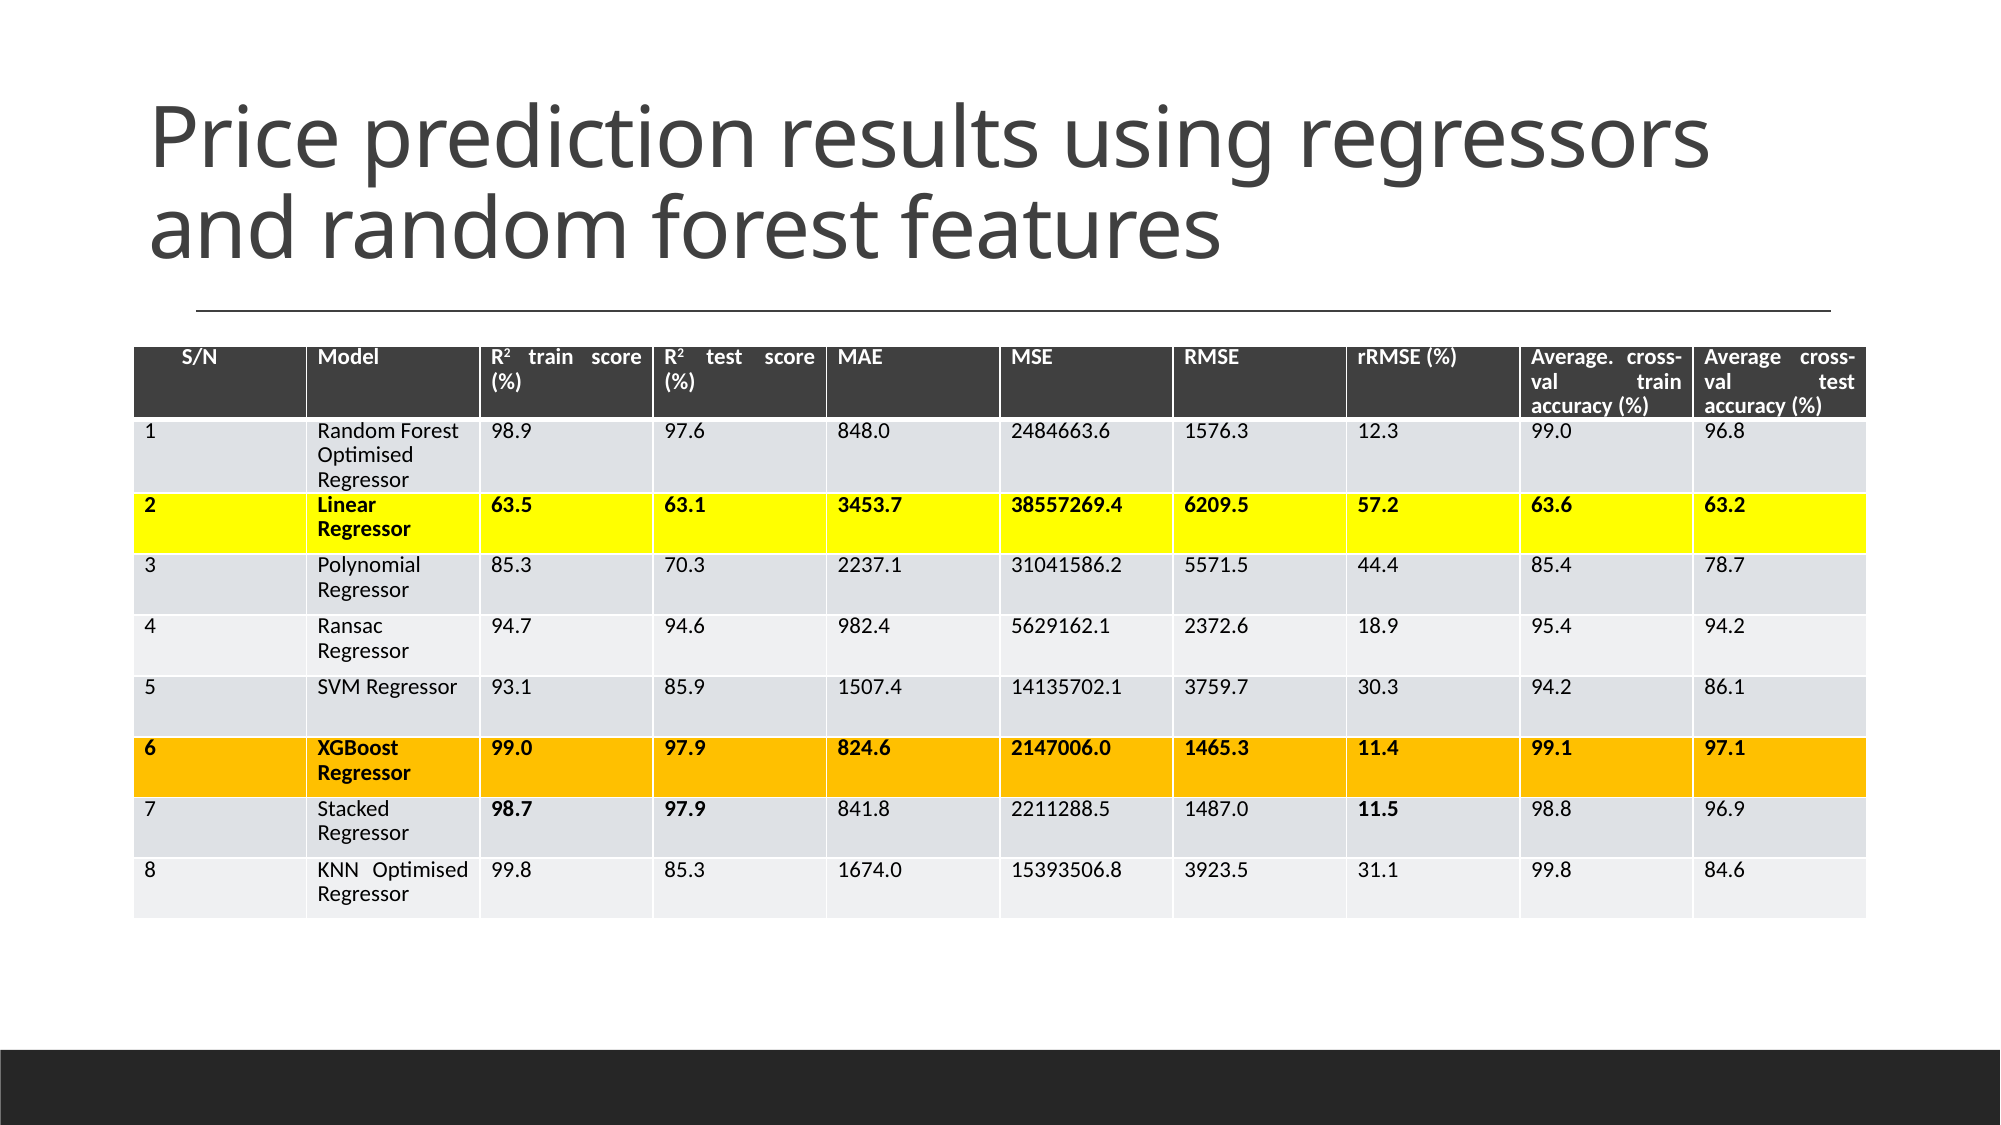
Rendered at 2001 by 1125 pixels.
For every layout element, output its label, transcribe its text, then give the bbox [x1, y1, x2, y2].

table_cell 31.1 [1347, 859, 1519, 918]
table_cell 70.3 [654, 555, 826, 614]
table_header R2 train score (%) [481, 347, 652, 417]
table_cell 4 [134, 616, 306, 675]
table_cell 3923.5 [1174, 859, 1346, 918]
table_header Model [307, 347, 479, 417]
table_cell 1674.0 [827, 859, 999, 918]
table_cell 12.3 [1347, 422, 1519, 492]
table_cell 93.1 [481, 677, 652, 736]
table_cell 78.7 [1694, 555, 1866, 614]
table_cell 2237.1 [827, 555, 999, 614]
table_cell 63.5 [481, 494, 652, 553]
table_cell 2484663.6 [1001, 422, 1172, 492]
table_cell 1487.0 [1174, 798, 1346, 857]
table_cell 5571.5 [1174, 555, 1346, 614]
table_cell 63.1 [654, 494, 826, 553]
table_cell 99.1 [1521, 738, 1692, 797]
table_cell 1507.4 [827, 677, 999, 736]
table_cell 97.6 [654, 422, 826, 492]
table_cell 96.8 [1694, 422, 1866, 492]
table_cell 841.8 [827, 798, 999, 857]
table_cell KNN Optimised Regressor [307, 859, 479, 918]
table_cell 14135702.1 [1001, 677, 1172, 736]
table_cell 99.0 [481, 738, 652, 797]
table_cell 2147006.0 [1001, 738, 1172, 797]
table_header Average cross-val test accuracy (%) [1694, 347, 1866, 417]
table_cell 982.4 [827, 616, 999, 675]
table_cell 824.6 [827, 738, 999, 797]
table_cell 99.8 [1521, 859, 1692, 918]
table_cell 1576.3 [1174, 422, 1346, 492]
table_cell 2 [134, 494, 306, 553]
table_cell Stacked Regressor [307, 798, 479, 857]
table_cell XGBoost Regressor [307, 738, 479, 797]
table_cell 3453.7 [827, 494, 999, 553]
table_cell 94.6 [654, 616, 826, 675]
table_cell 85.9 [654, 677, 826, 736]
table_cell 85.3 [654, 859, 826, 918]
table_cell 11.4 [1347, 738, 1519, 797]
table_header RMSE [1174, 347, 1346, 417]
table_header rRMSE (%) [1347, 347, 1519, 417]
table_cell 5 [134, 677, 306, 736]
table_cell 1465.3 [1174, 738, 1346, 797]
table_cell 97.9 [654, 738, 826, 797]
table_cell 6 [134, 738, 306, 797]
table_cell 2211288.5 [1001, 798, 1172, 857]
table_cell 848.0 [827, 422, 999, 492]
table_cell 96.9 [1694, 798, 1866, 857]
table_header Average. cross-val train accuracy (%) [1521, 347, 1692, 417]
table_cell 3759.7 [1174, 677, 1346, 736]
table_cell 44.4 [1347, 555, 1519, 614]
table_cell 31041586.2 [1001, 555, 1172, 614]
table_cell 5629162.1 [1001, 616, 1172, 675]
table_cell Linear Regressor [307, 494, 479, 553]
table_cell 8 [134, 859, 306, 918]
table_cell 98.9 [481, 422, 652, 492]
table_cell 1 [134, 422, 306, 492]
table_header R2 test score (%) [654, 347, 826, 417]
table_cell 94.2 [1521, 677, 1692, 736]
table_cell 63.6 [1521, 494, 1692, 553]
table_cell 99.8 [481, 859, 652, 918]
table_cell Polynomial Regressor [307, 555, 479, 614]
table_cell 94.7 [481, 616, 652, 675]
table_cell 97.9 [654, 798, 826, 857]
table_cell 11.5 [1347, 798, 1519, 857]
table_header MSE [1001, 347, 1172, 417]
table_cell 38557269.4 [1001, 494, 1172, 553]
table_cell 98.7 [481, 798, 652, 857]
table_cell 99.0 [1521, 422, 1692, 492]
table_cell 98.8 [1521, 798, 1692, 857]
table_cell 97.1 [1694, 738, 1866, 797]
table_cell 84.6 [1694, 859, 1866, 918]
table_cell 18.9 [1347, 616, 1519, 675]
table_header MAE [827, 347, 999, 417]
table_cell 7 [134, 798, 306, 857]
table_cell 3 [134, 555, 306, 614]
table_cell 2372.6 [1174, 616, 1346, 675]
table_cell Random Forest Optimised Regressor [307, 422, 479, 492]
table_cell 30.3 [1347, 677, 1519, 736]
table_cell 86.1 [1694, 677, 1866, 736]
table_cell 15393506.8 [1001, 859, 1172, 918]
table_cell 85.4 [1521, 555, 1692, 614]
table_header S/N [134, 347, 306, 417]
table_cell 6209.5 [1174, 494, 1346, 553]
table_cell 94.2 [1694, 616, 1866, 675]
table_cell 95.4 [1521, 616, 1692, 675]
table_cell SVM Regressor [307, 677, 479, 736]
table_cell 85.3 [481, 555, 652, 614]
table_cell 57.2 [1347, 494, 1519, 553]
title Price prediction results using regressors and random forest features [133, 83, 1867, 285]
table_cell 63.2 [1694, 494, 1866, 553]
table_cell Ransac Regressor [307, 616, 479, 675]
